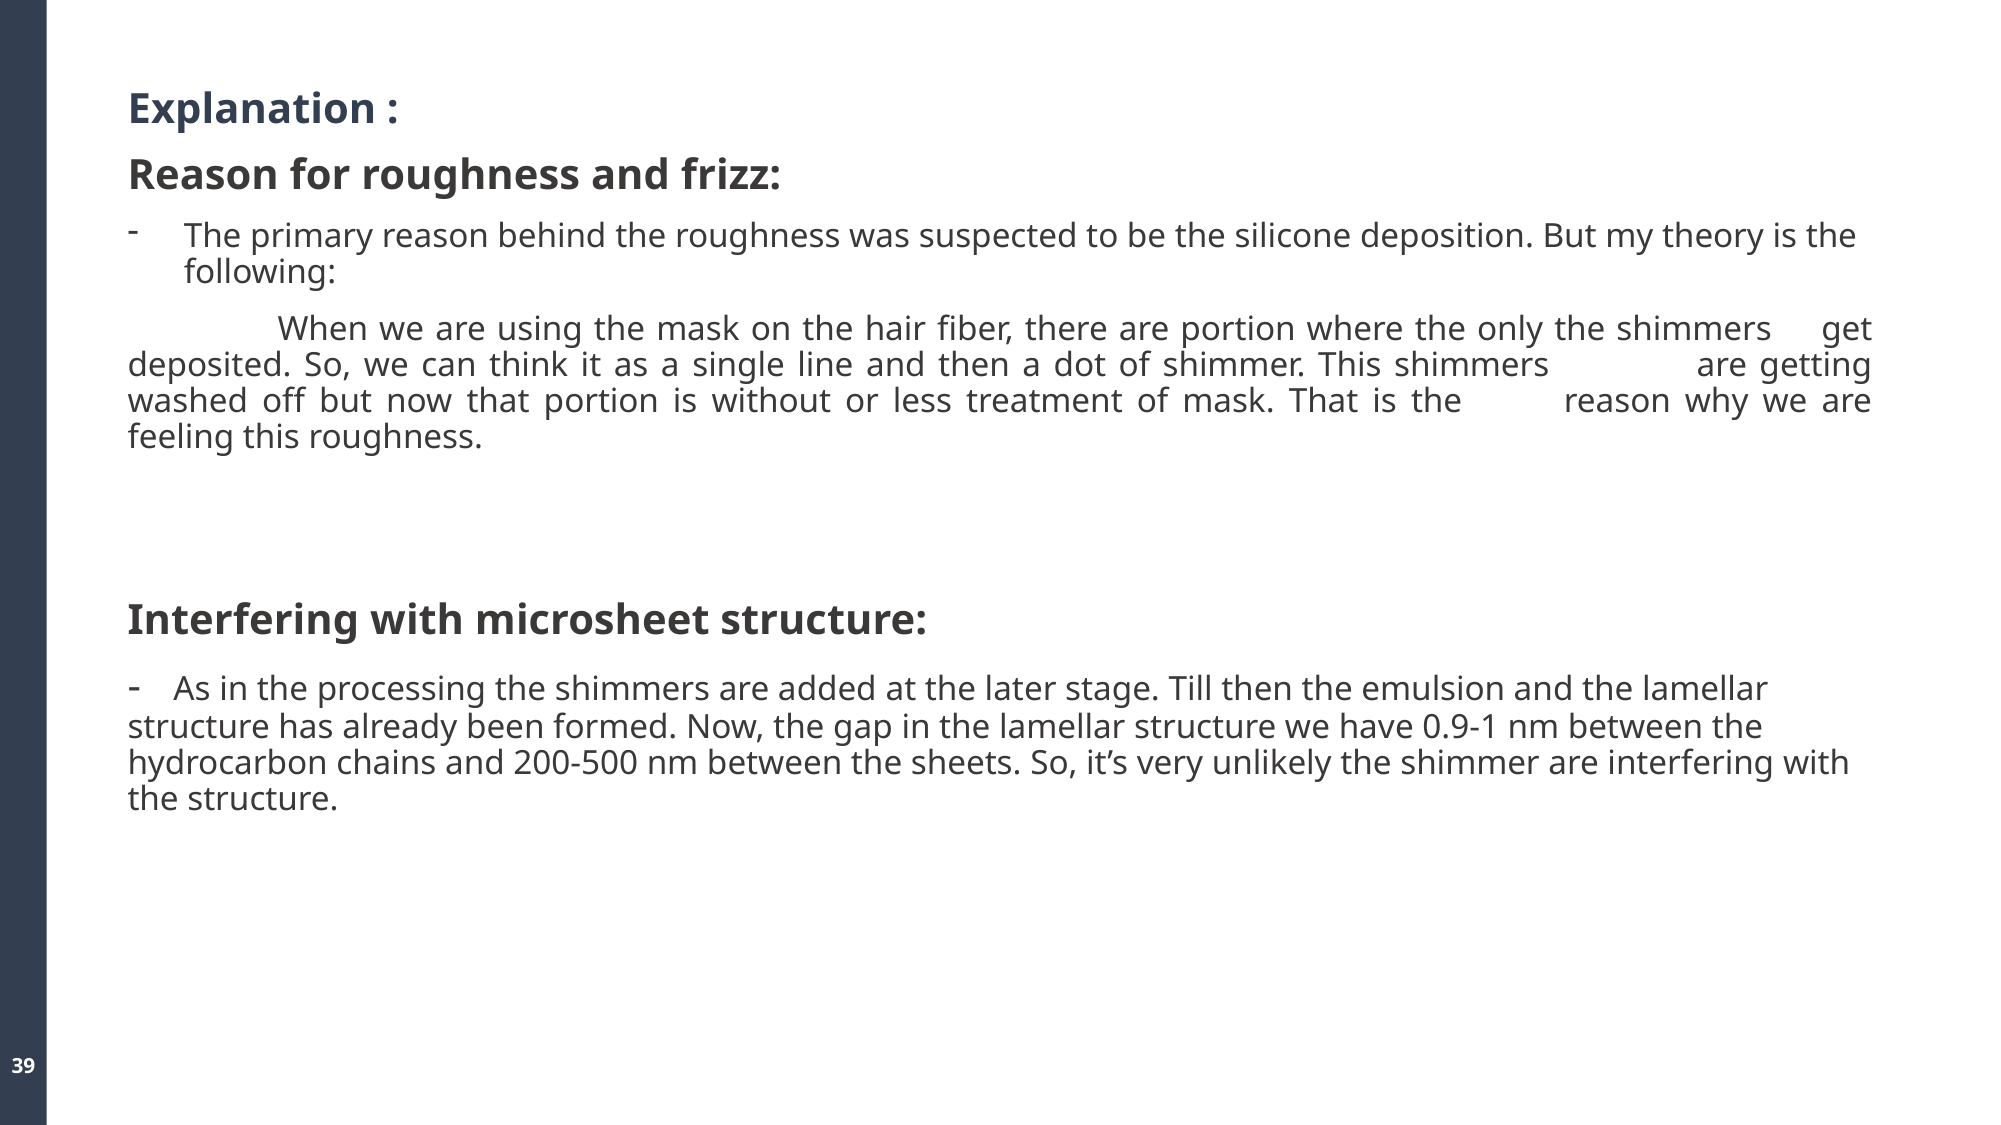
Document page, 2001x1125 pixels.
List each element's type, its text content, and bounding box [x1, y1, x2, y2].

title Explanation : [112, 80, 1888, 146]
list Reason for roughness and frizz: The primary reason behind the roughness was suspected to be the silicone deposition. But my theory is the following: When we are using the mask on the hair fiber, there are portion where the only the shimmers get deposited. So, we can think it as a single line and then a dot of shimmer. This shimmers are getting washed off but now that portion is without or less treatment of mask. That is the reason why we are feeling this roughness. Interfering with microsheet structure: - As in the processing the shimmers are added at the later stage. Till then the emulsion and the lamellar structure has already been formed. Now, the gap in the lamellar structure we have 0.9-1 nm between the hydrocarbon chains and 200-500 nm between the sheets. So, it’s very unlikely the shimmer are interfering with the structure. [112, 146, 1888, 985]
